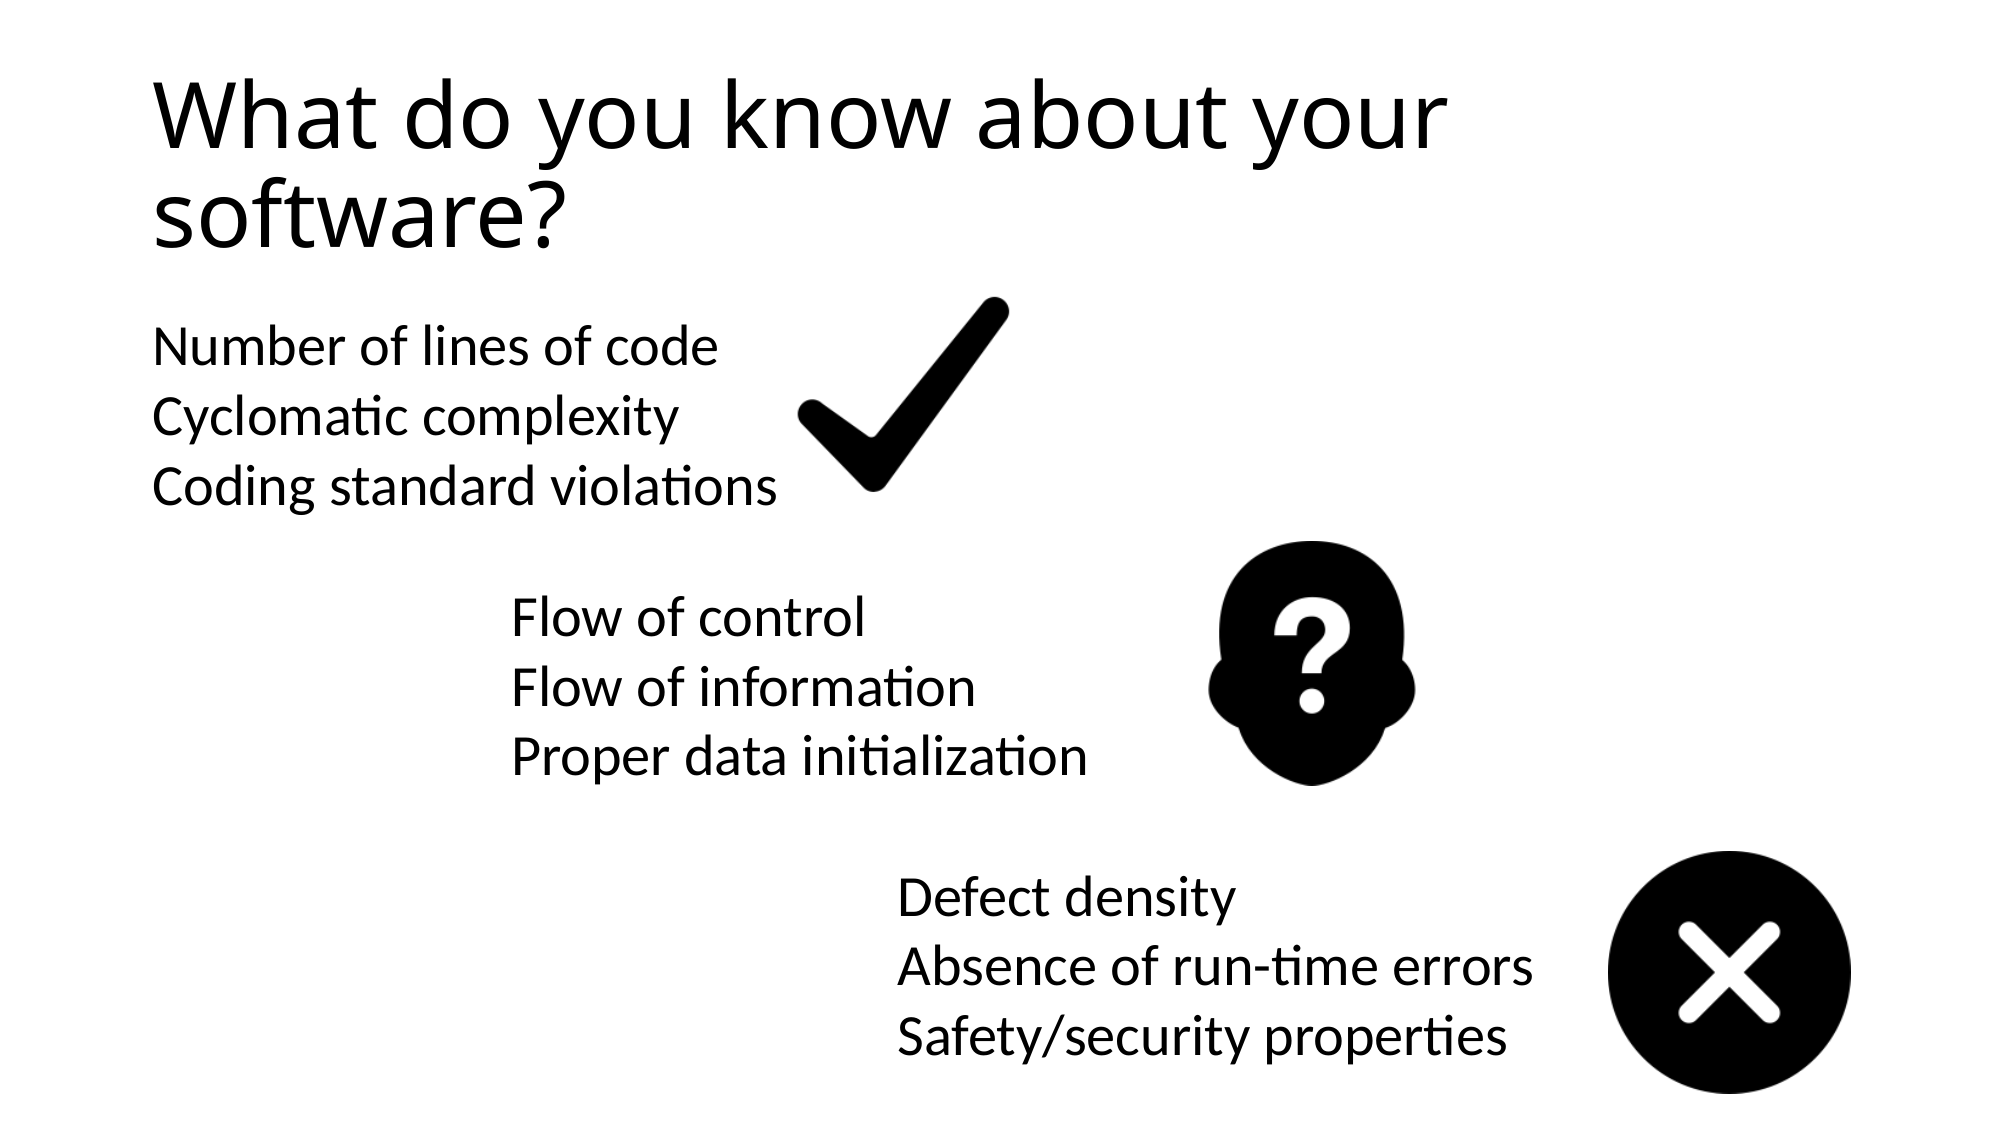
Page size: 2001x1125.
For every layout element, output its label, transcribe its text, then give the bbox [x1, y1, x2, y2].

picture [1190, 541, 1434, 786]
picture [1608, 851, 1851, 1094]
text_box Defect density Absence of run-time errors Safety/security properties [882, 850, 1577, 1094]
list Number of lines of code Cyclomatic complexity Coding standard violations [137, 299, 856, 549]
picture [786, 277, 1021, 512]
text_box Flow of control Flow of information Proper data initialization [496, 570, 1191, 814]
title What do you know about your software? [137, 59, 1863, 278]
